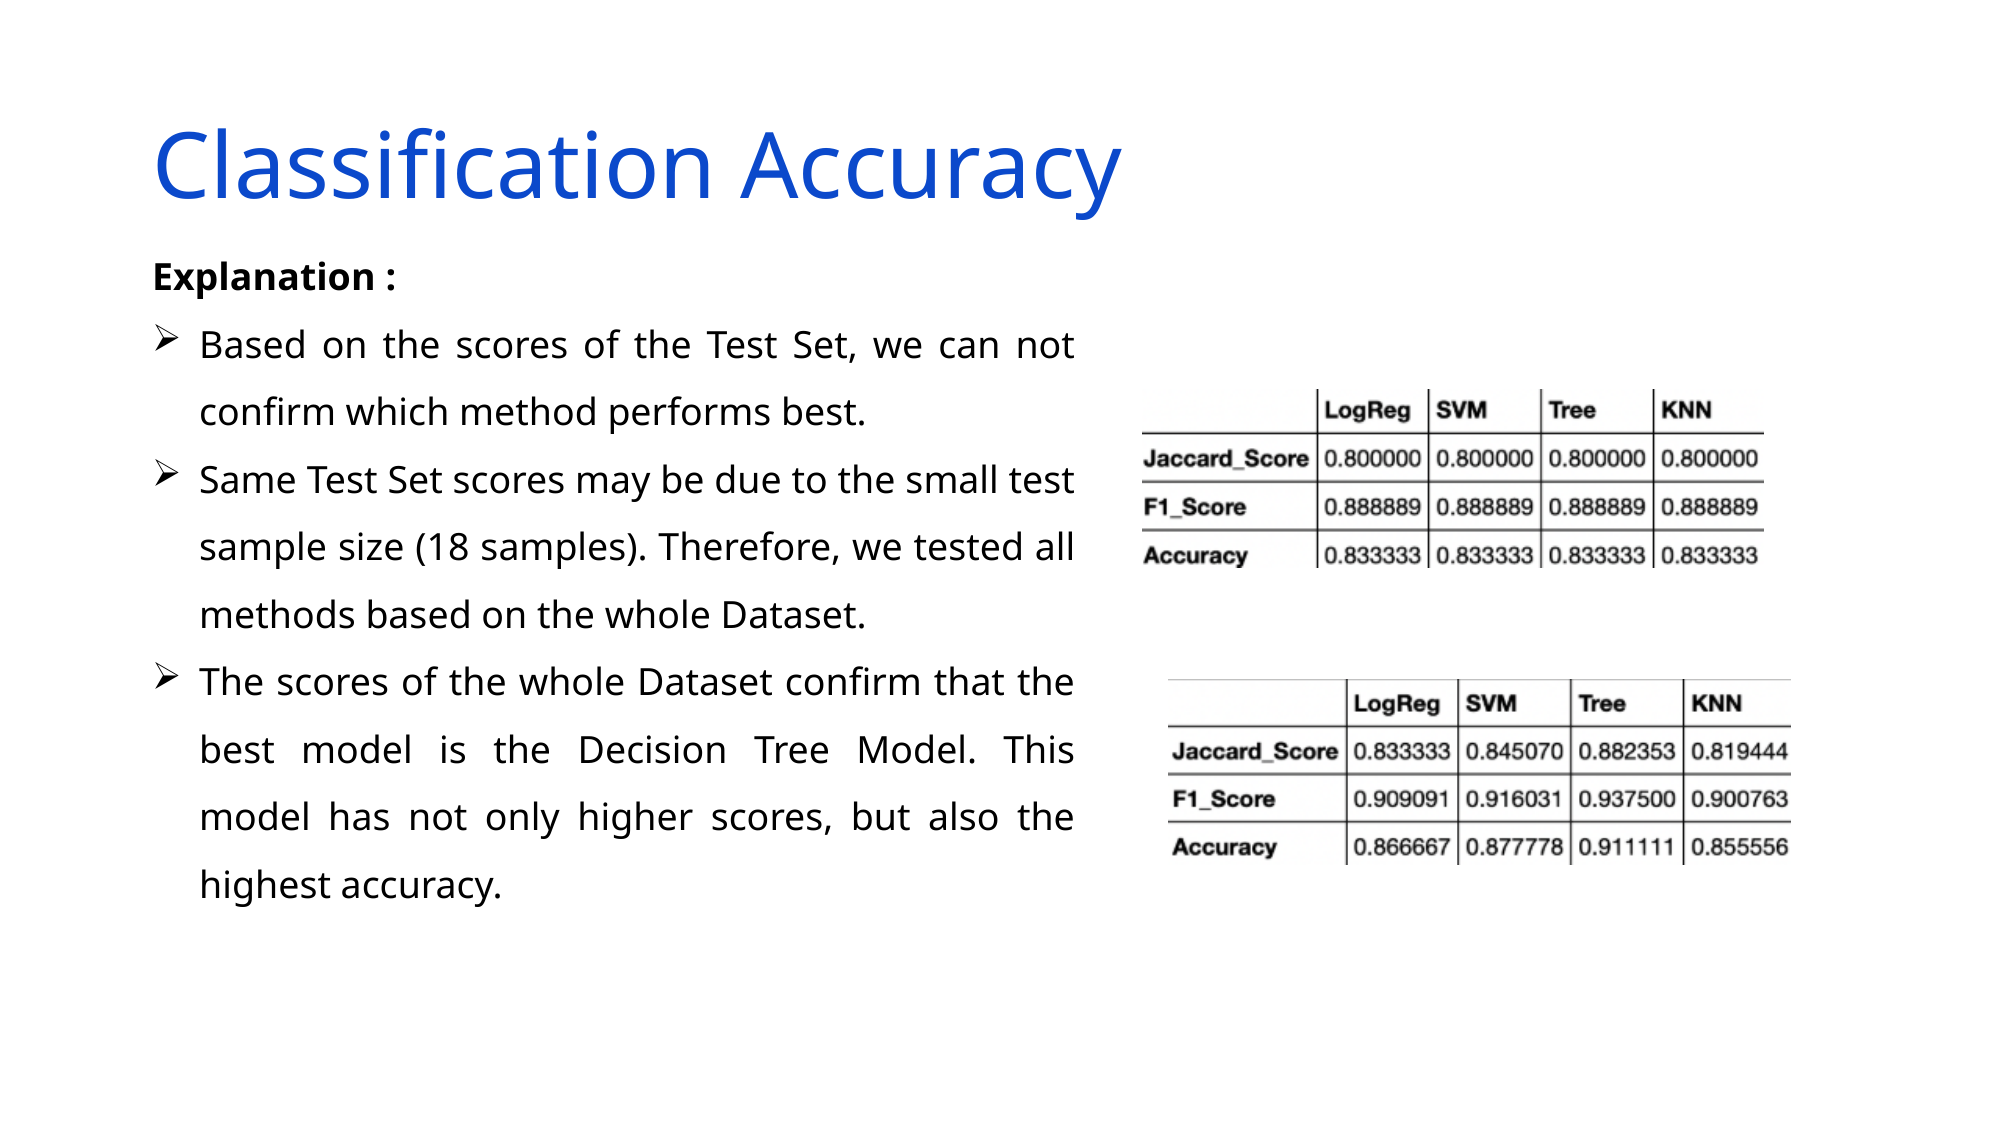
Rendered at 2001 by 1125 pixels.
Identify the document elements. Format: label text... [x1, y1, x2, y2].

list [1142, 389, 1764, 568]
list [1168, 679, 1791, 866]
title Classification Accuracy [137, 59, 1863, 278]
text_box Explanation : Based on the scores of the Test Set, we can not confirm which method performs best. Same Test Set scores may be due to the small test sample size (18 samples). Therefore, we tested all methods based on the whole Dataset. The scores of the whole Dataset confirm that the best model is the Decision Tree Model. This model has not only higher scores, but also the highest accuracy. [137, 245, 1091, 913]
